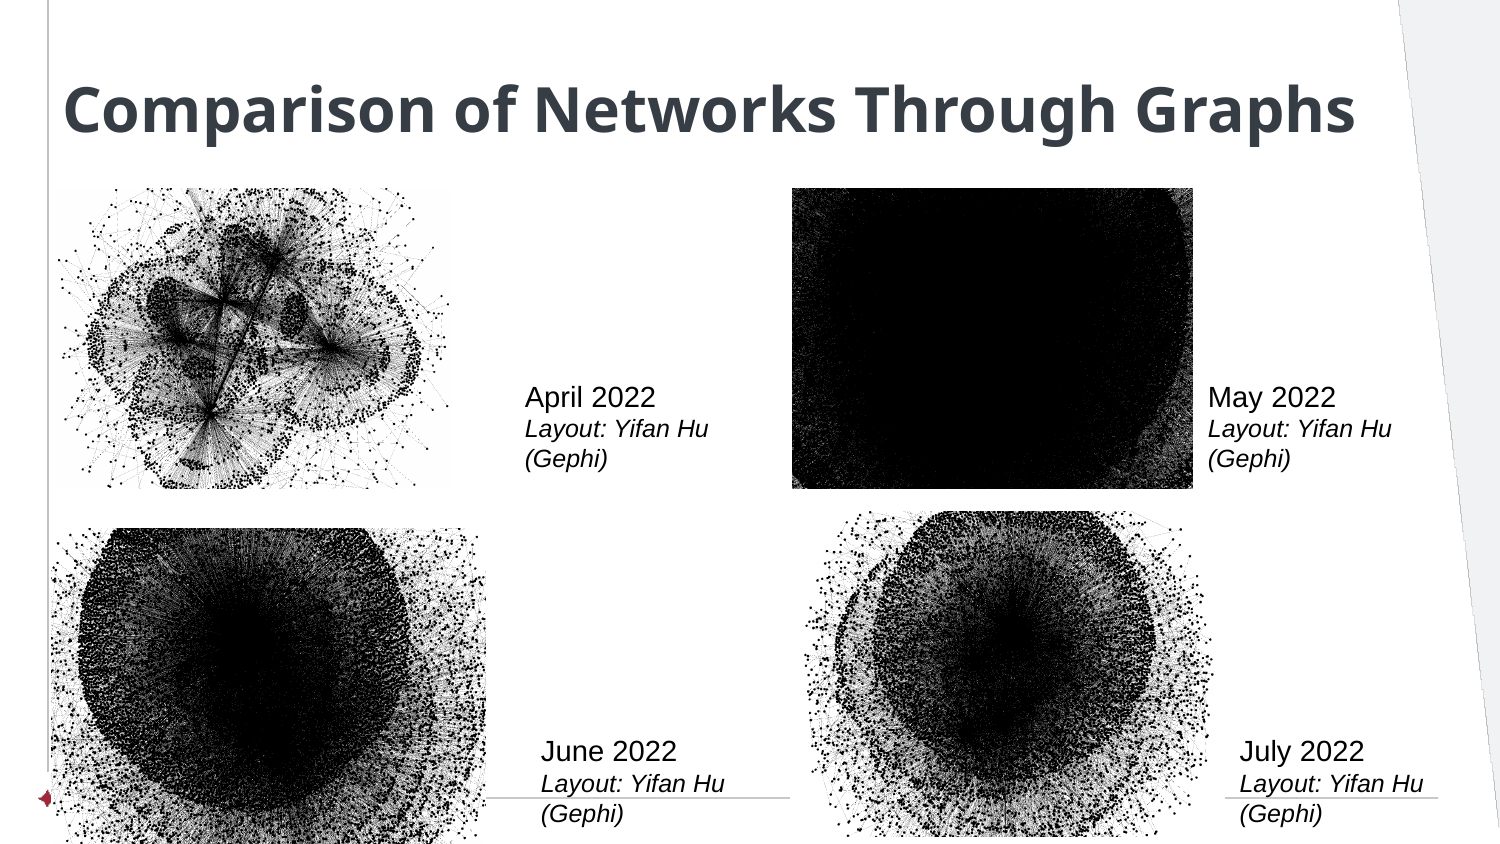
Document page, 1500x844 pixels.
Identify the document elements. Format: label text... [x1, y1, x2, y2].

text_box June 2022 Layout: Yifan Hu (Gephi) [525, 717, 750, 843]
title Comparison of Networks Through Graphs [51, 72, 1449, 167]
text_box April 2022 Layout: Yifan Hu (Gephi) [509, 362, 734, 488]
text_box July 2022 Layout: Yifan Hu (Gephi) [1227, 717, 1449, 843]
text_box May 2022 Layout: Yifan Hu (Gephi) [1199, 362, 1417, 488]
picture [0, 0, 1500, 844]
